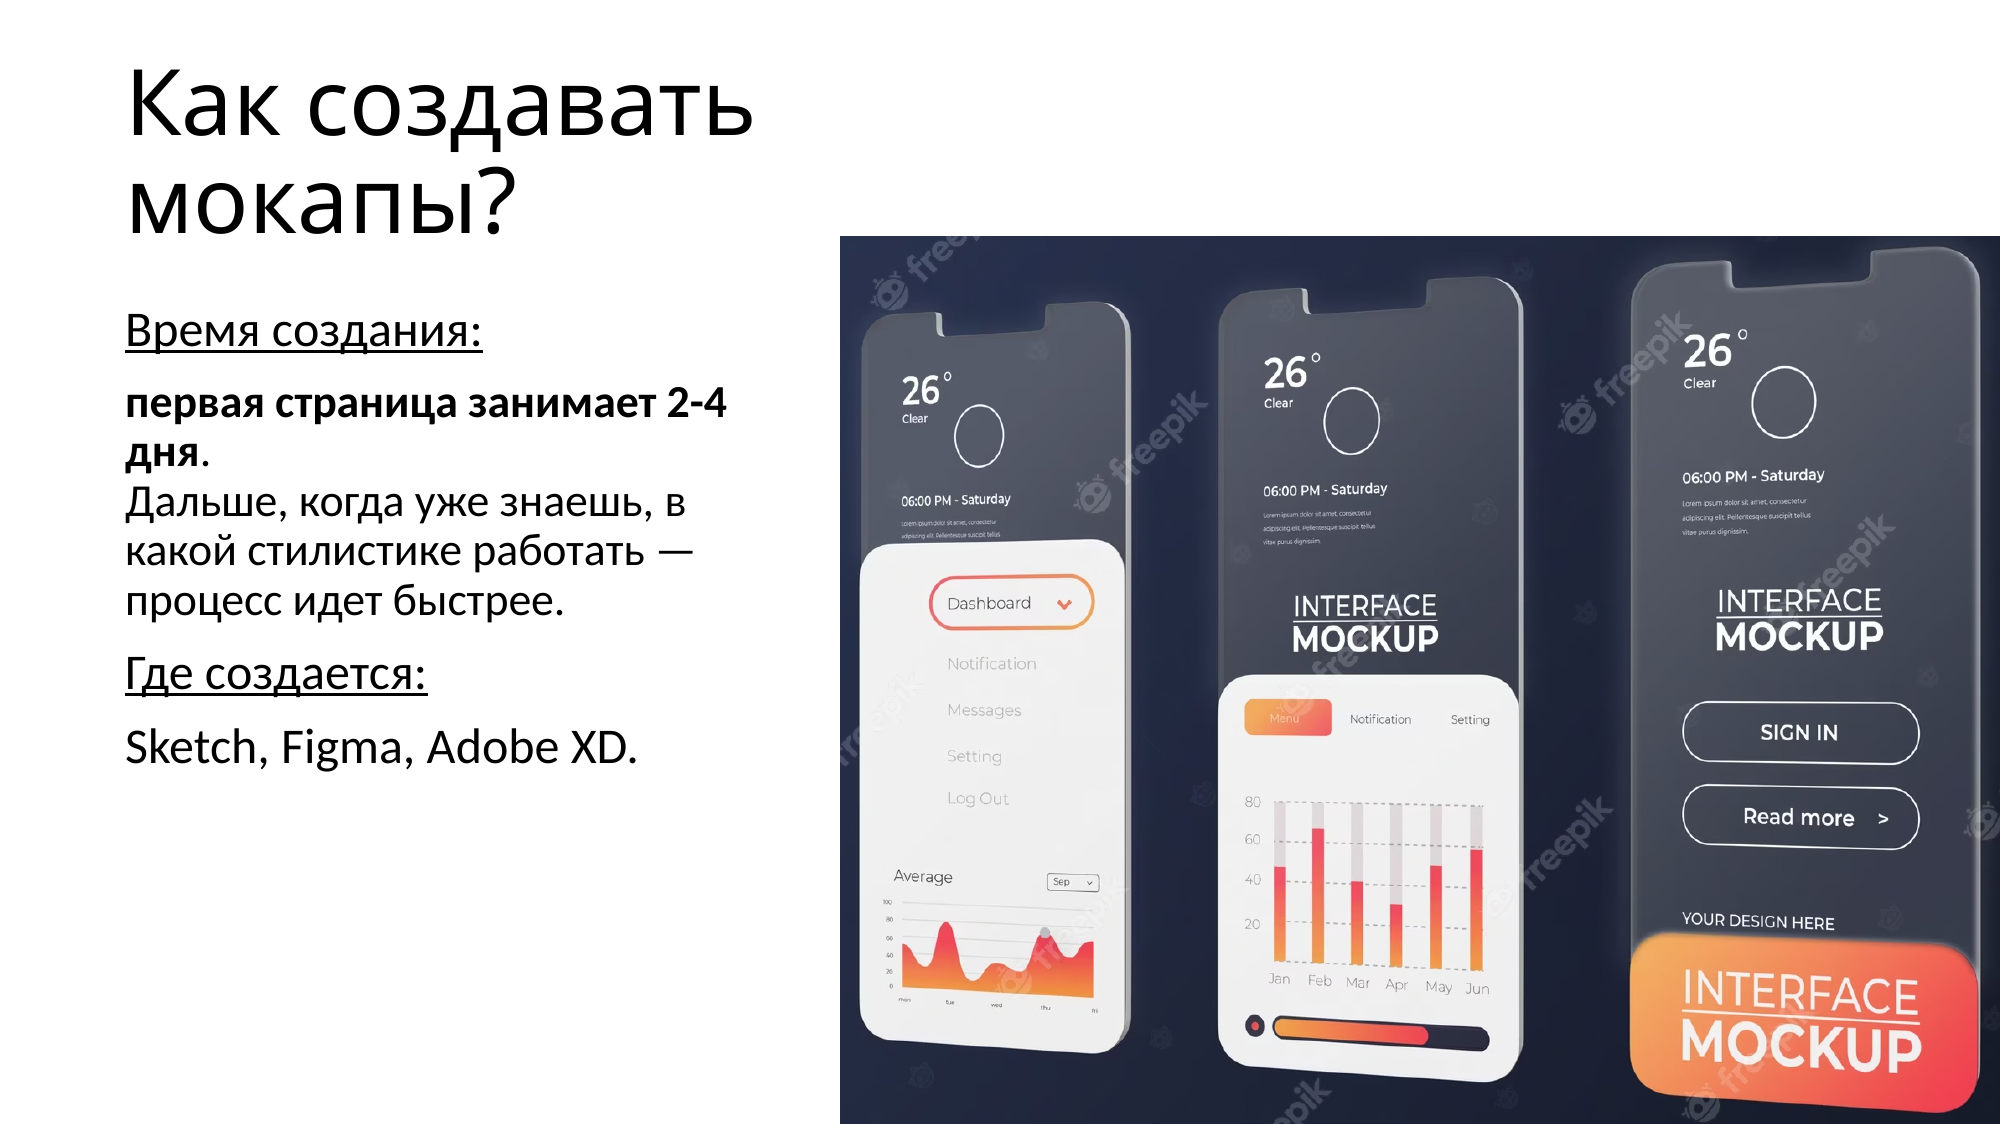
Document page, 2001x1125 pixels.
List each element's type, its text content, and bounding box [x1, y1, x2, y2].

title Как создавать мокапы? [110, 75, 1105, 234]
list Время создания: первая страница занимает 2-4 дня. Дальше, когда уже знаешь, в какой стилистике работать — процесс идет быстрее. Где создается: Sketch, Figma, Adobe XD. [110, 295, 803, 1010]
picture [840, 236, 2000, 1124]
